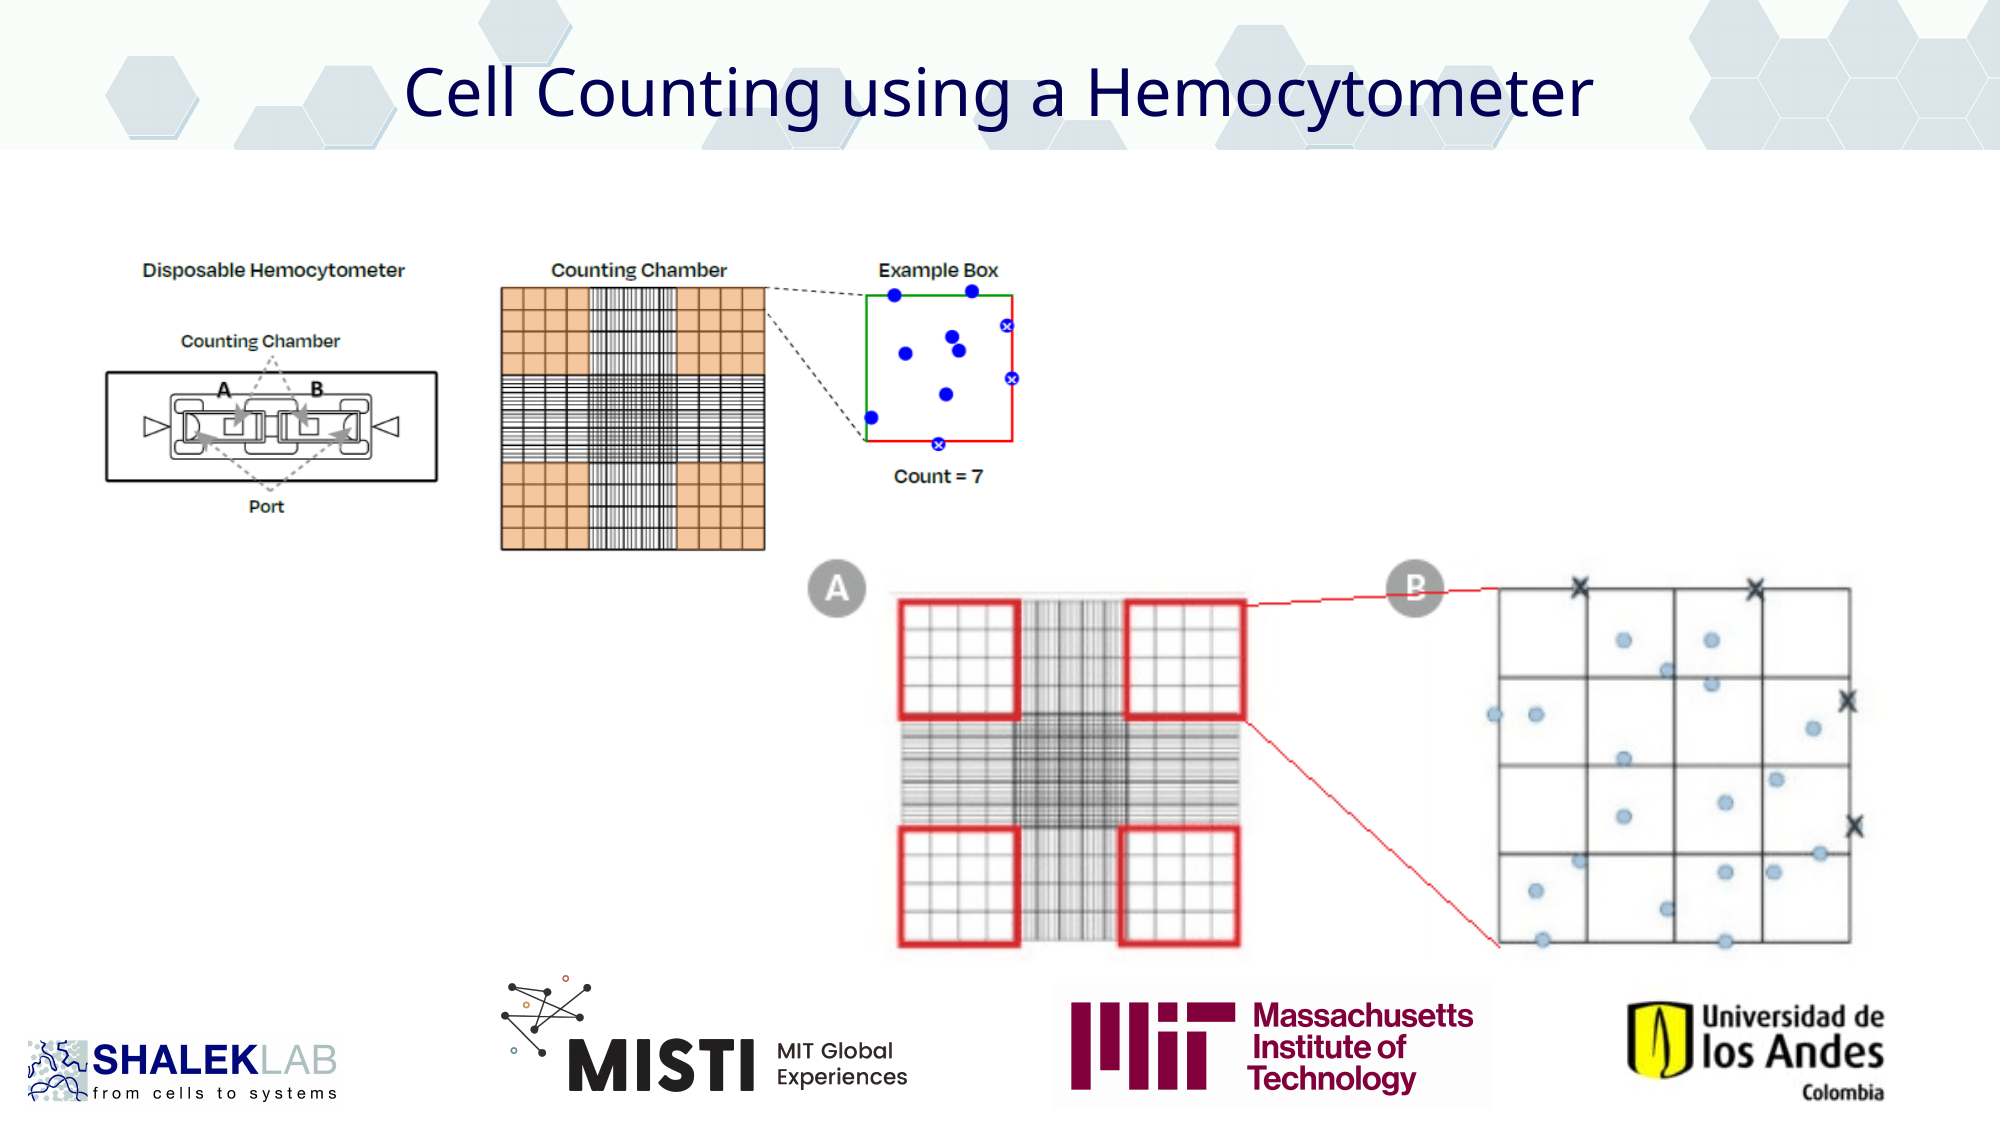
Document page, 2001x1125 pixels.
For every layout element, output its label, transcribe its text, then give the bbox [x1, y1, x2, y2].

picture [24, 1036, 342, 1106]
text_box Cell Counting using a Hemocytometer [0, 0, 2000, 181]
picture [99, 245, 1905, 1125]
